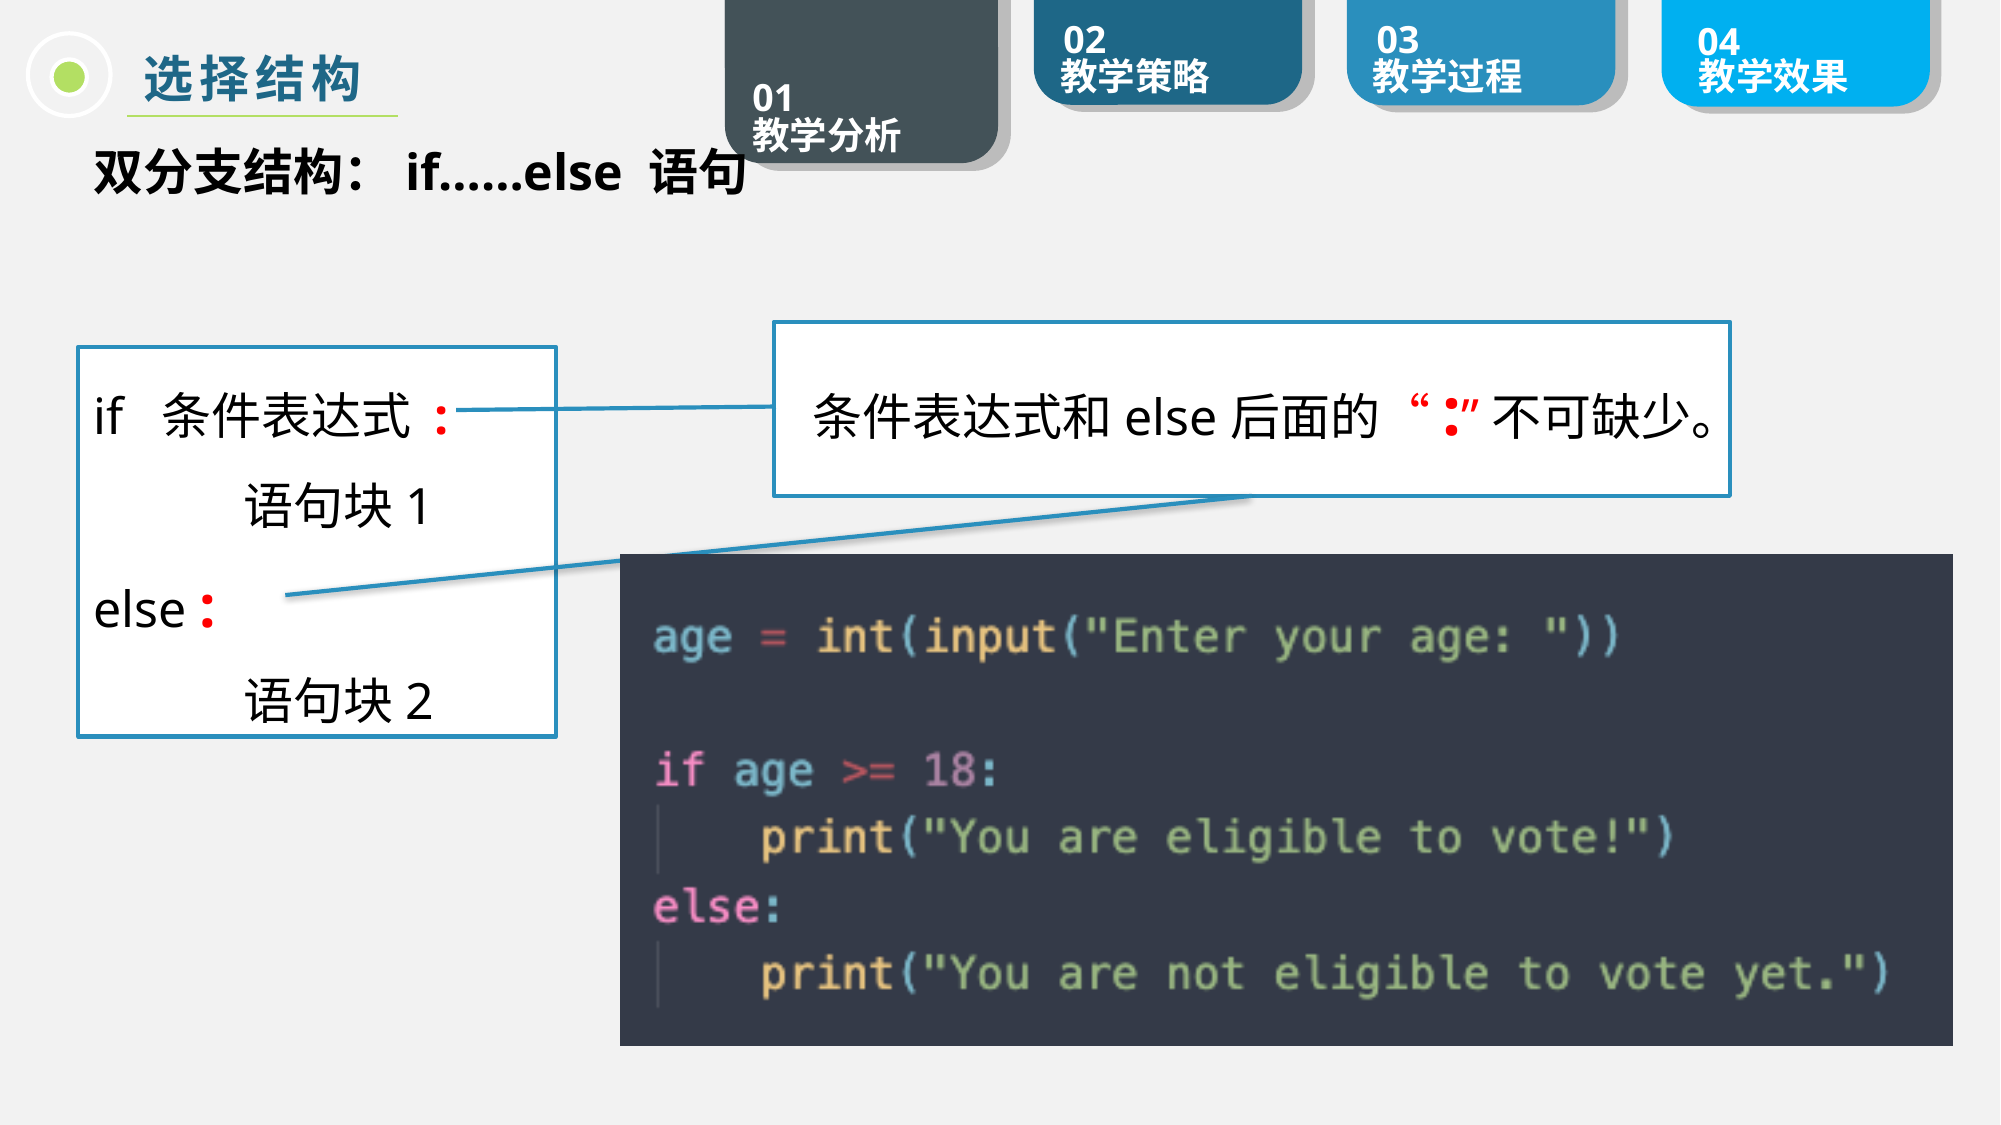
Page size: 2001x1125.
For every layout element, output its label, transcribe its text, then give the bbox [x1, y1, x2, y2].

text_box if 条件表达式 : 语句块1 else : 语句块2 [76, 345, 558, 739]
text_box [27, 33, 111, 117]
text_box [285, 321, 1731, 596]
picture [619, 554, 1953, 1047]
text_box 选择结构 [128, 40, 1155, 115]
text_box 双分支结构：if……else 语句 [78, 122, 1922, 209]
